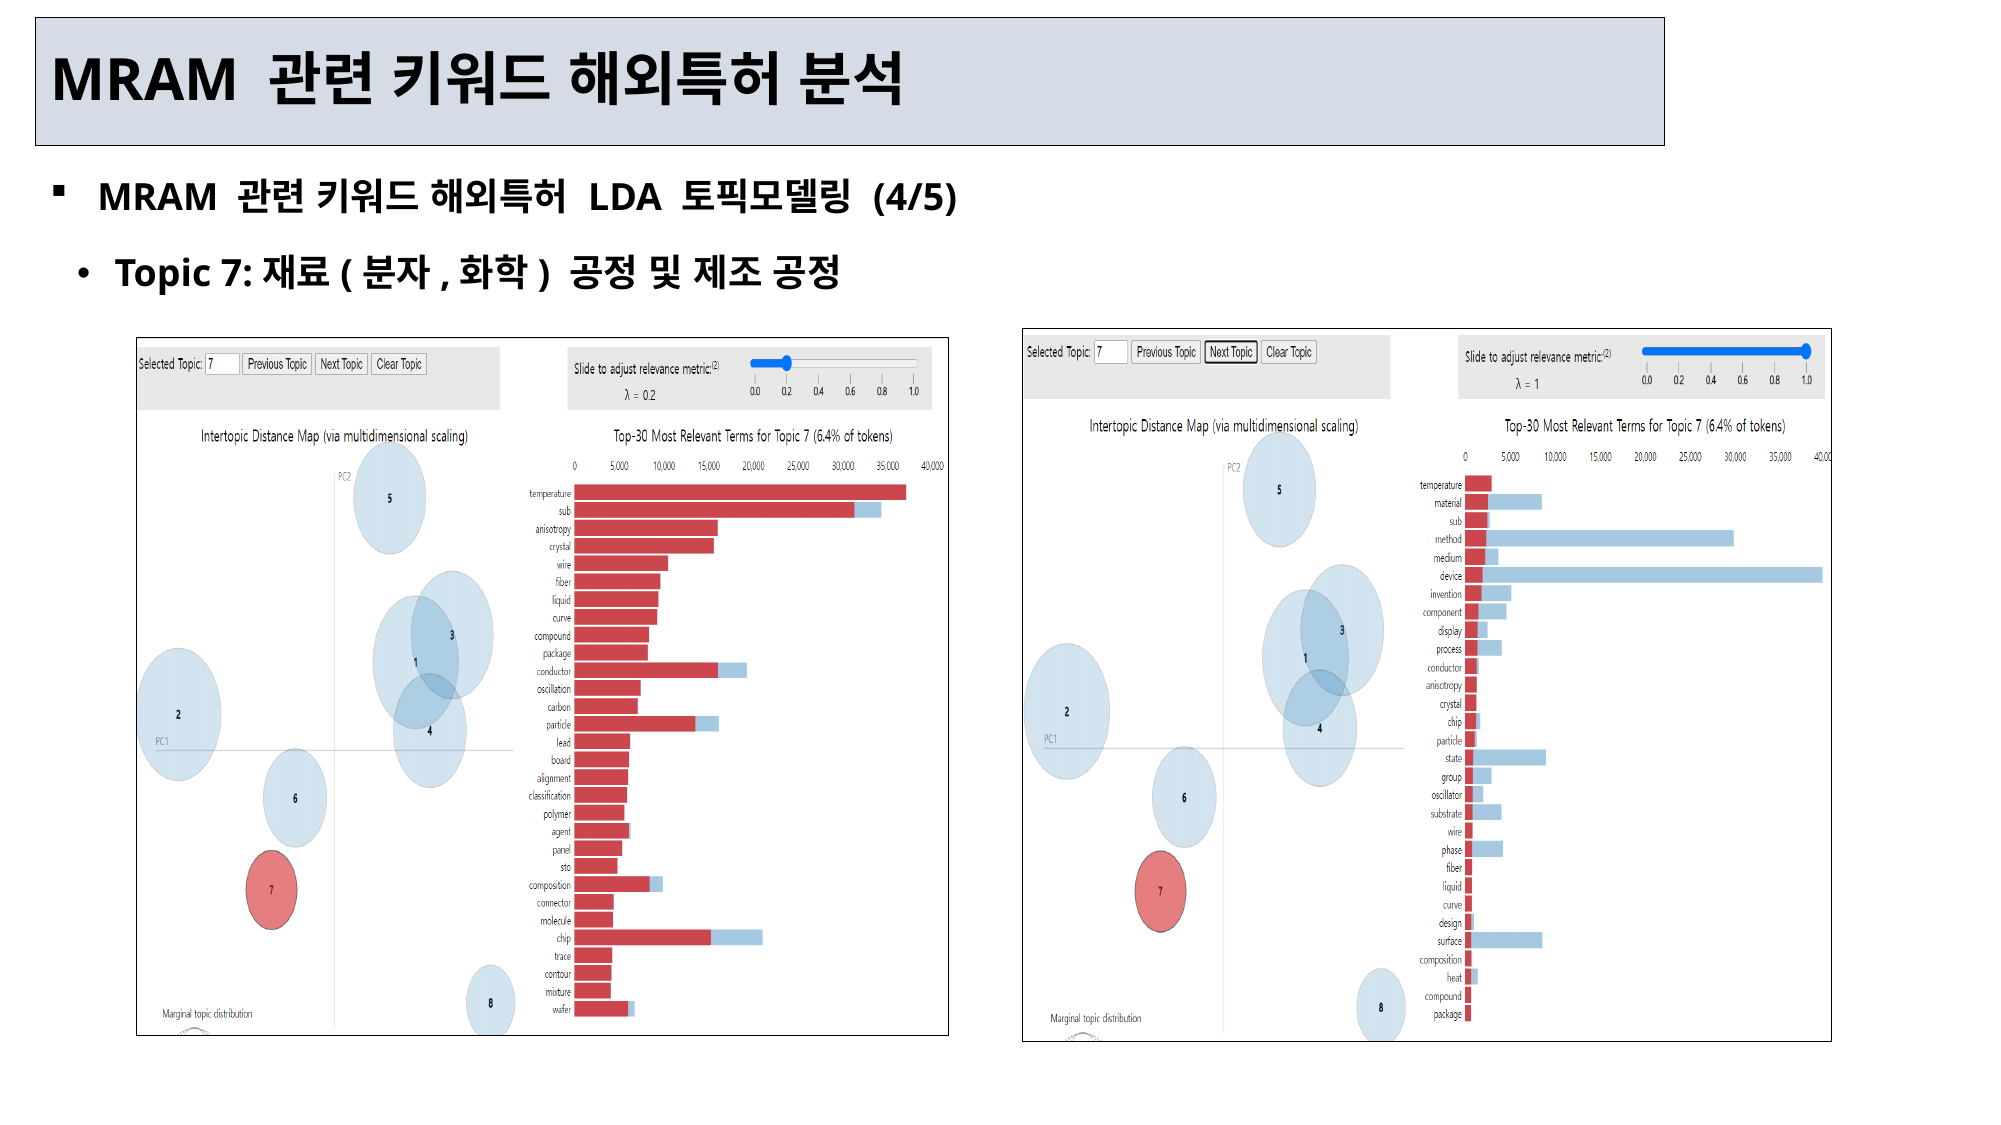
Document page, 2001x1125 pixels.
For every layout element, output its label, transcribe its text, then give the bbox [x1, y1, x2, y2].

picture [136, 337, 949, 1036]
text_box MRAM 관련 키워드 해외특허 LDA 토픽모델링 (4/5) [35, 165, 1363, 226]
text_box Topic 7:재료(분자,화학) 공정 및 제조 공정 [62, 247, 1854, 961]
text_box MRAM 관련 키워드 해외특허 분석 [35, 17, 1665, 146]
picture [1022, 328, 1832, 1043]
